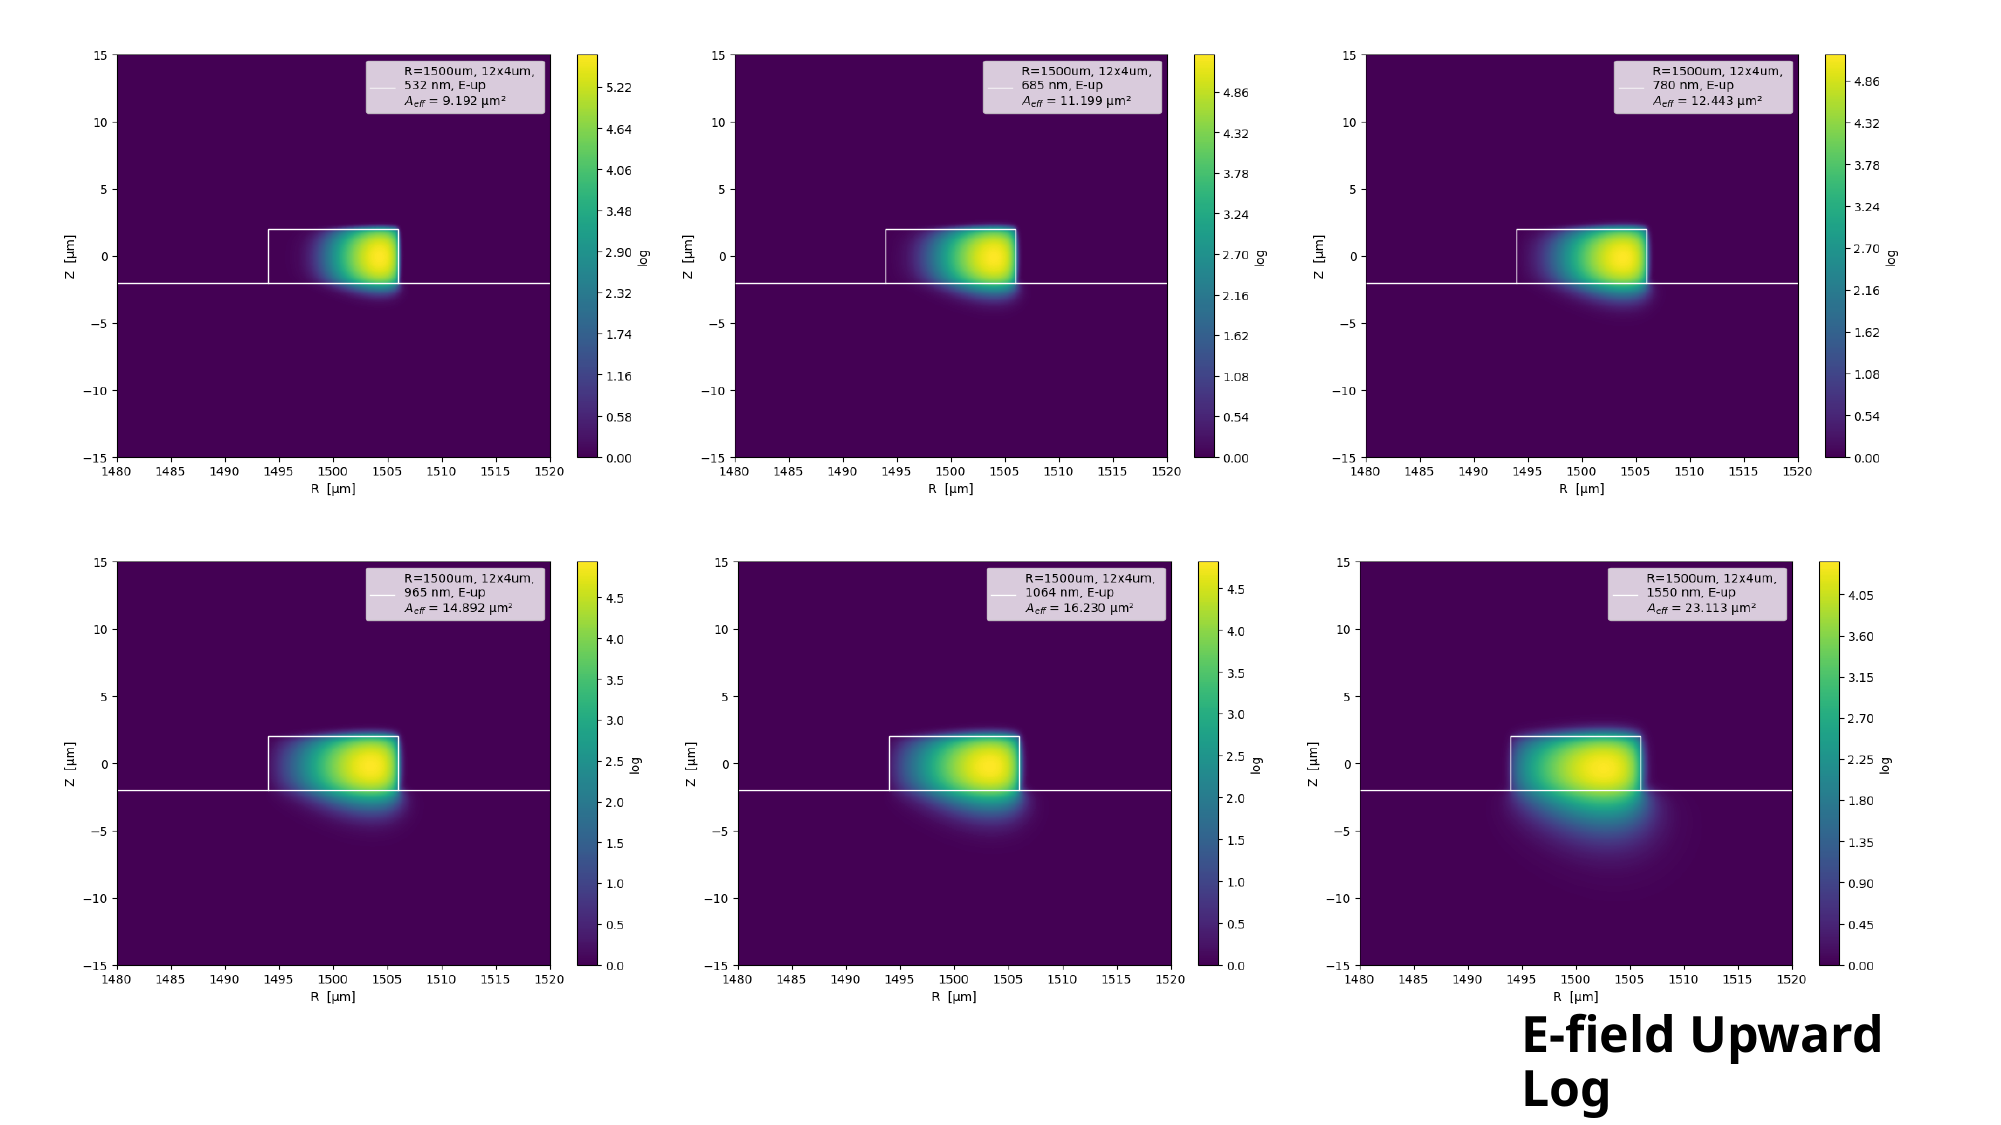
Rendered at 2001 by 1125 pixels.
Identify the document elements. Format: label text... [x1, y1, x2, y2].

picture [56, 40, 658, 504]
picture [56, 548, 650, 1012]
picture [673, 40, 1276, 504]
title E-field Upward Log [1506, 1021, 1958, 1106]
picture [677, 548, 1272, 1012]
picture [1304, 40, 1907, 504]
picture [1298, 548, 1901, 1012]
